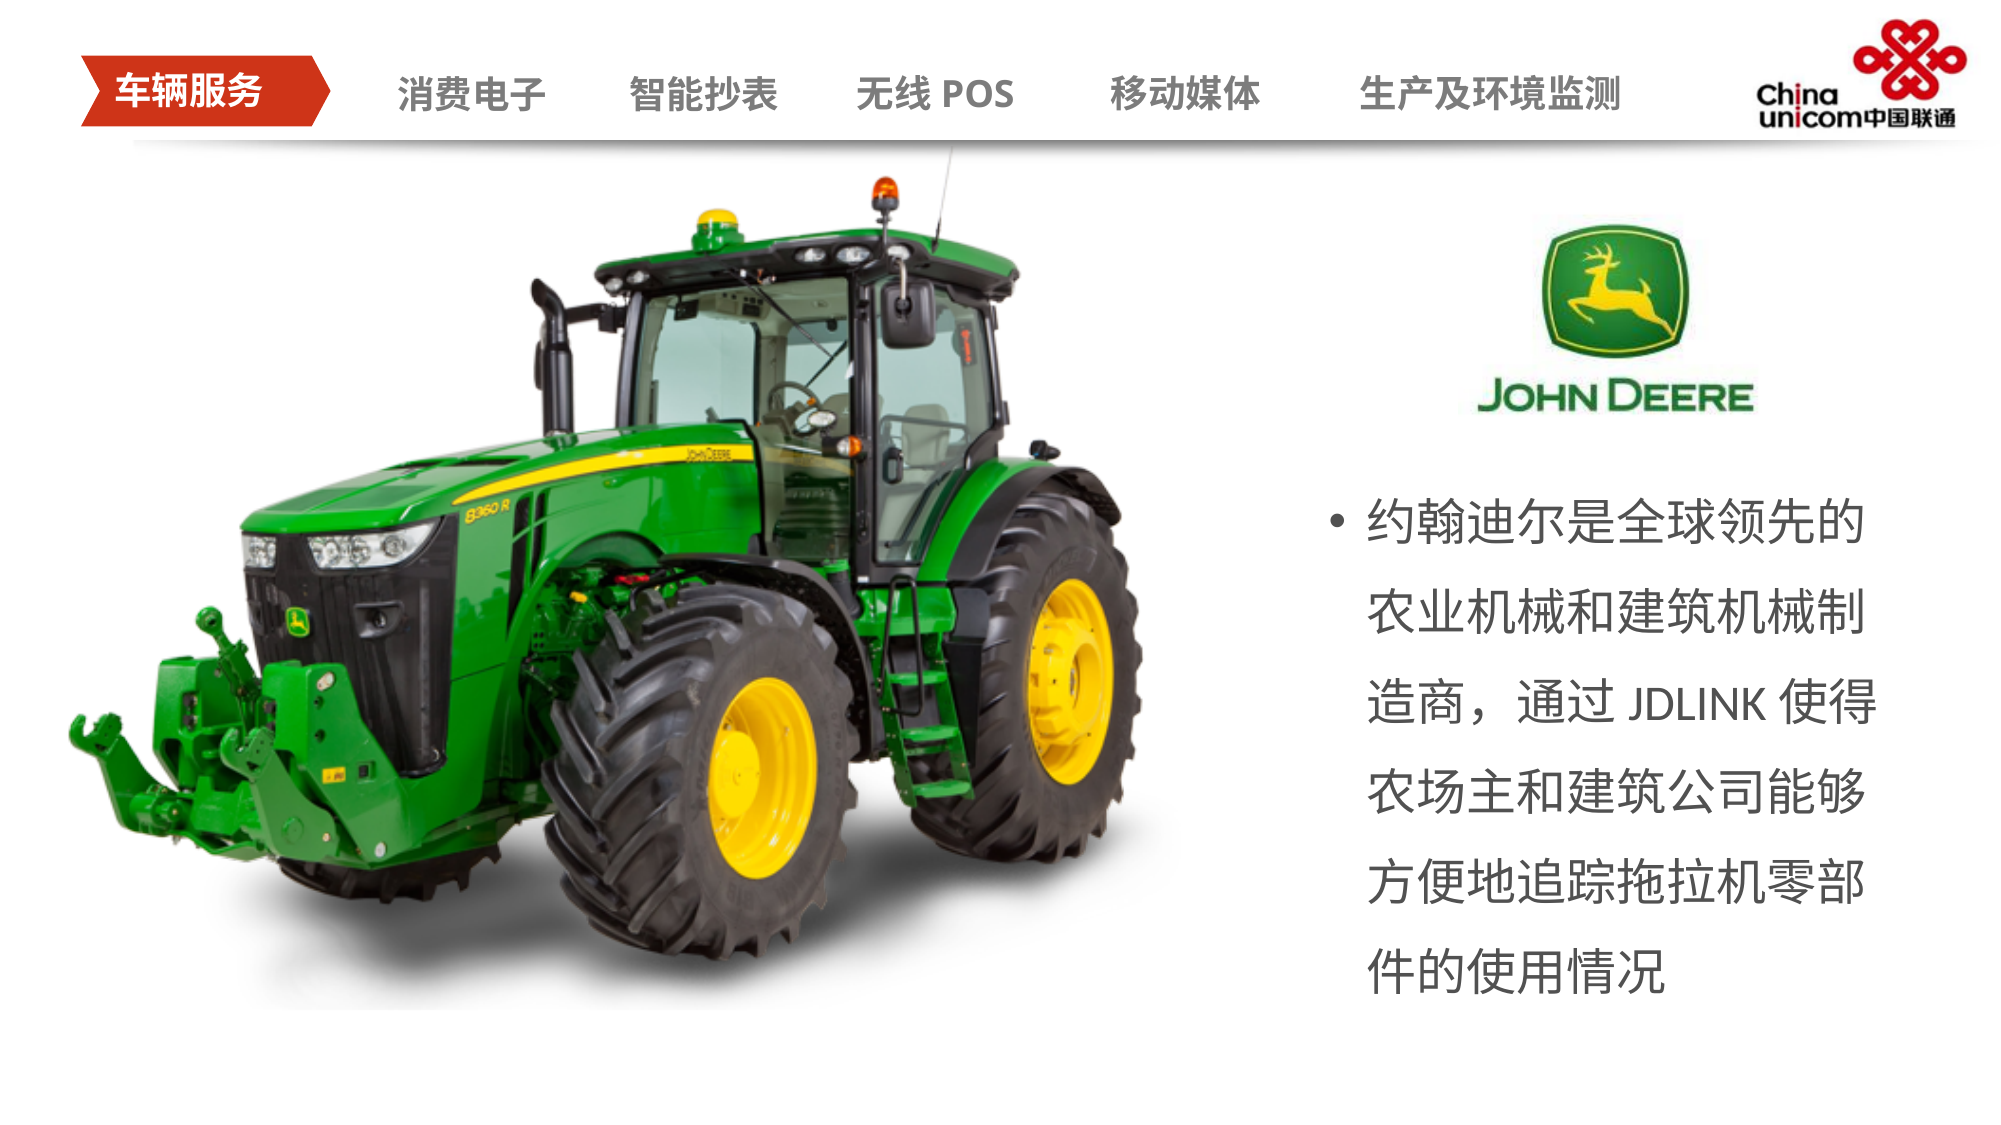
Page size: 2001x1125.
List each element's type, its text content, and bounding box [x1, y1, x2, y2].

text_box 智能抄表 [614, 63, 795, 123]
text_box 无线POS [842, 62, 1030, 123]
text_box 约翰迪尔是全球领先的农业机械和建筑机械制造商，通过JDLINK使得农场主和建筑公司能够方便地追踪拖拉机零部件的使用情况 [1313, 453, 1921, 993]
picture [15, 140, 2000, 1024]
text_box 生产及环境监测 [1345, 62, 1638, 123]
text_box [80, 55, 320, 127]
text_box 移动媒体 [1096, 62, 1276, 123]
picture [1747, 1, 1981, 137]
picture [1313, 190, 1921, 449]
text_box 车辆服务 [114, 66, 340, 112]
text_box 消费电子 [382, 63, 563, 123]
